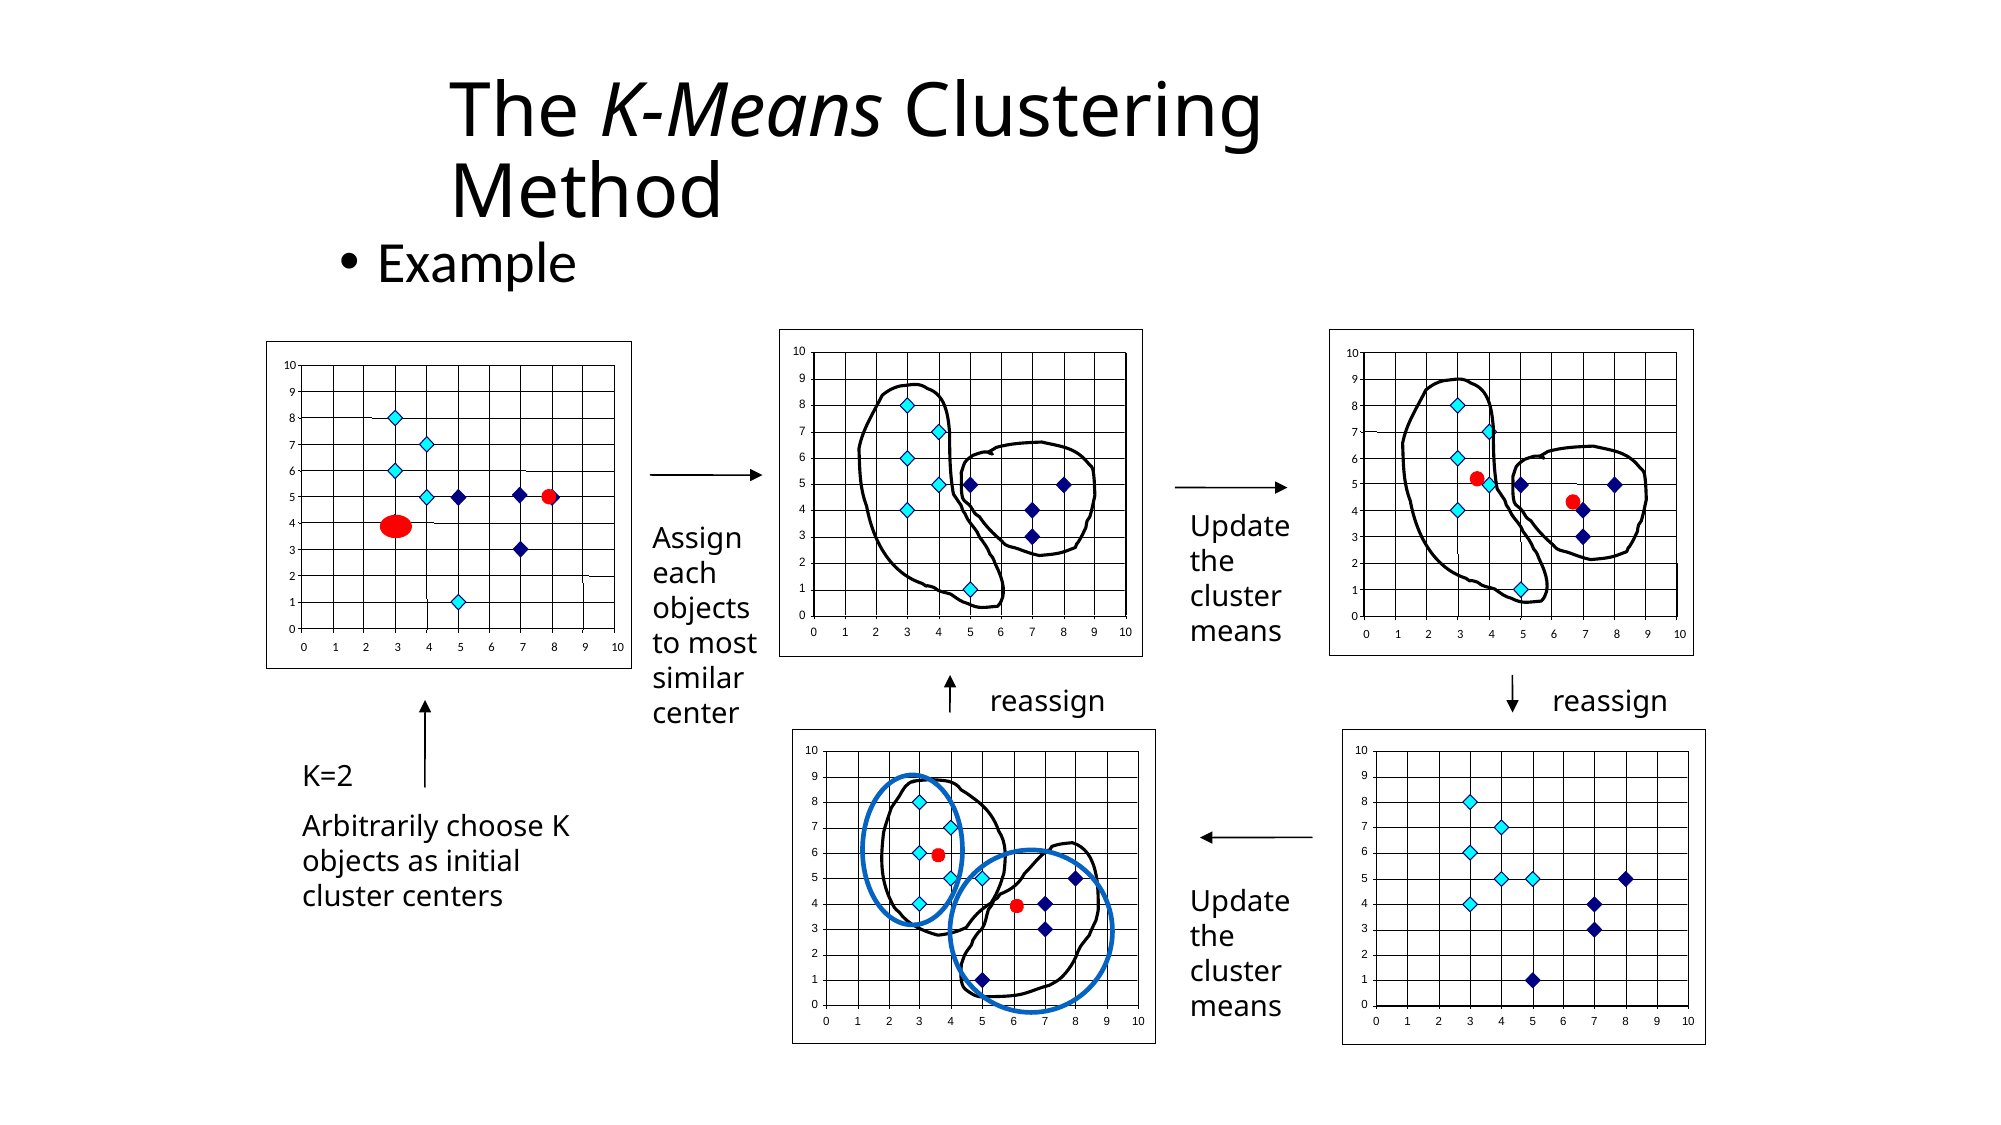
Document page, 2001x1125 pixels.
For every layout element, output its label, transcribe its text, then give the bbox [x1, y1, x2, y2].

text_box Update the cluster means [1174, 499, 1313, 655]
text_box [512, 487, 528, 503]
text_box Assign each objects to most similar center [637, 512, 775, 737]
text_box reassign [974, 674, 1138, 724]
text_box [787, 724, 1313, 1050]
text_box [1337, 674, 1713, 1050]
text_box [266, 341, 632, 669]
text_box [1329, 329, 1694, 656]
title The K-Means Clustering Method [434, 58, 1535, 224]
text_box [541, 489, 556, 504]
text_box [380, 515, 412, 538]
text_box [324, 224, 1663, 1075]
text_box K=2 Arbitrarily choose K objects as initial cluster centers [287, 750, 600, 920]
text_box [1174, 481, 1288, 494]
text_box [418, 699, 432, 788]
text_box [649, 468, 763, 482]
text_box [774, 324, 1150, 663]
text_box [943, 675, 957, 713]
